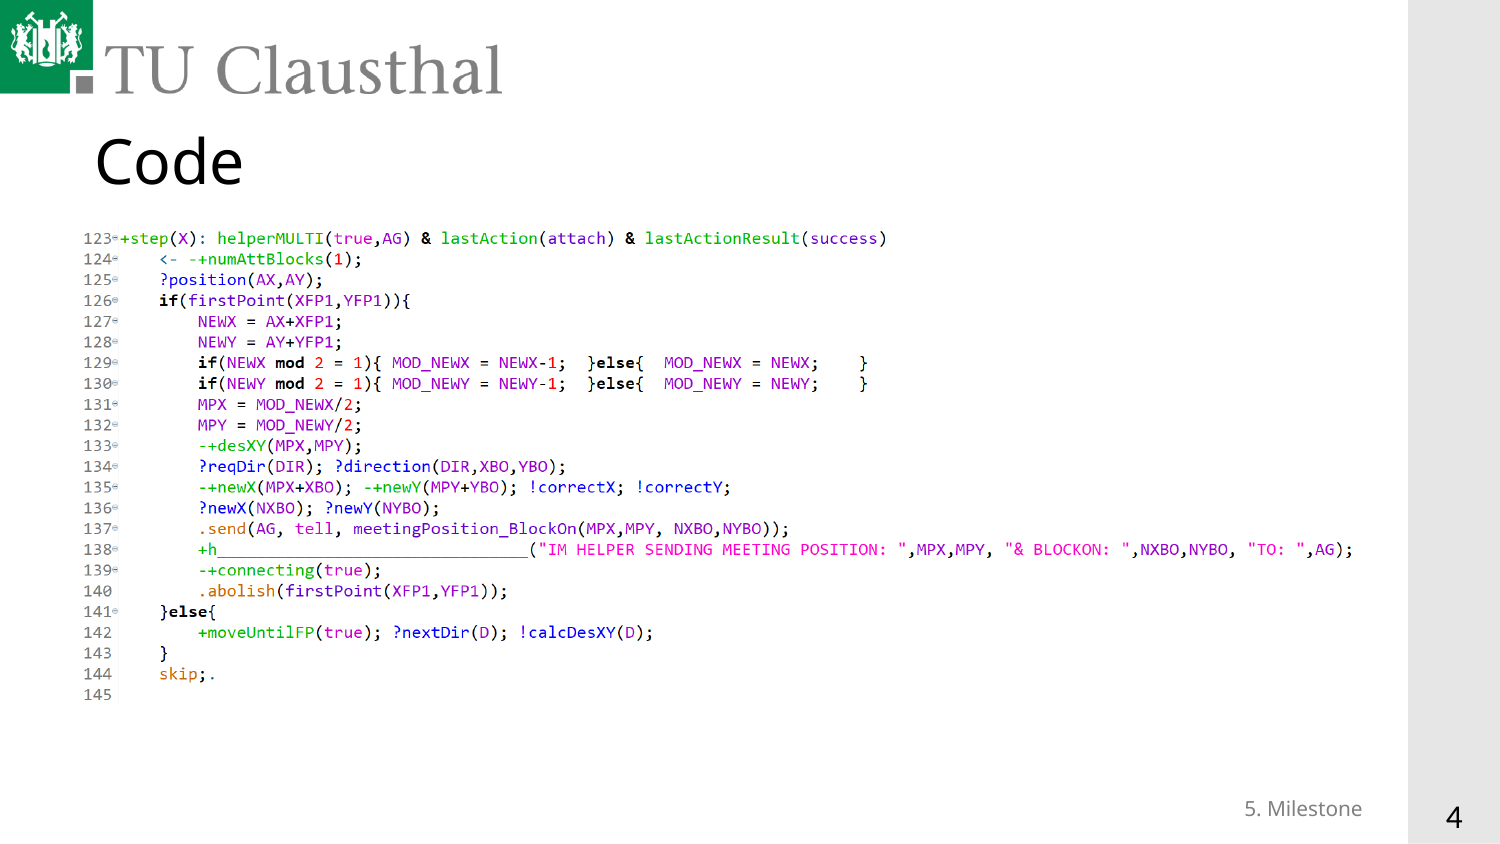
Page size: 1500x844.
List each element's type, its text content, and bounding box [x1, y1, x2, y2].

title Code [79, 114, 1375, 201]
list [75, 224, 1375, 703]
picture [0, 0, 502, 94]
